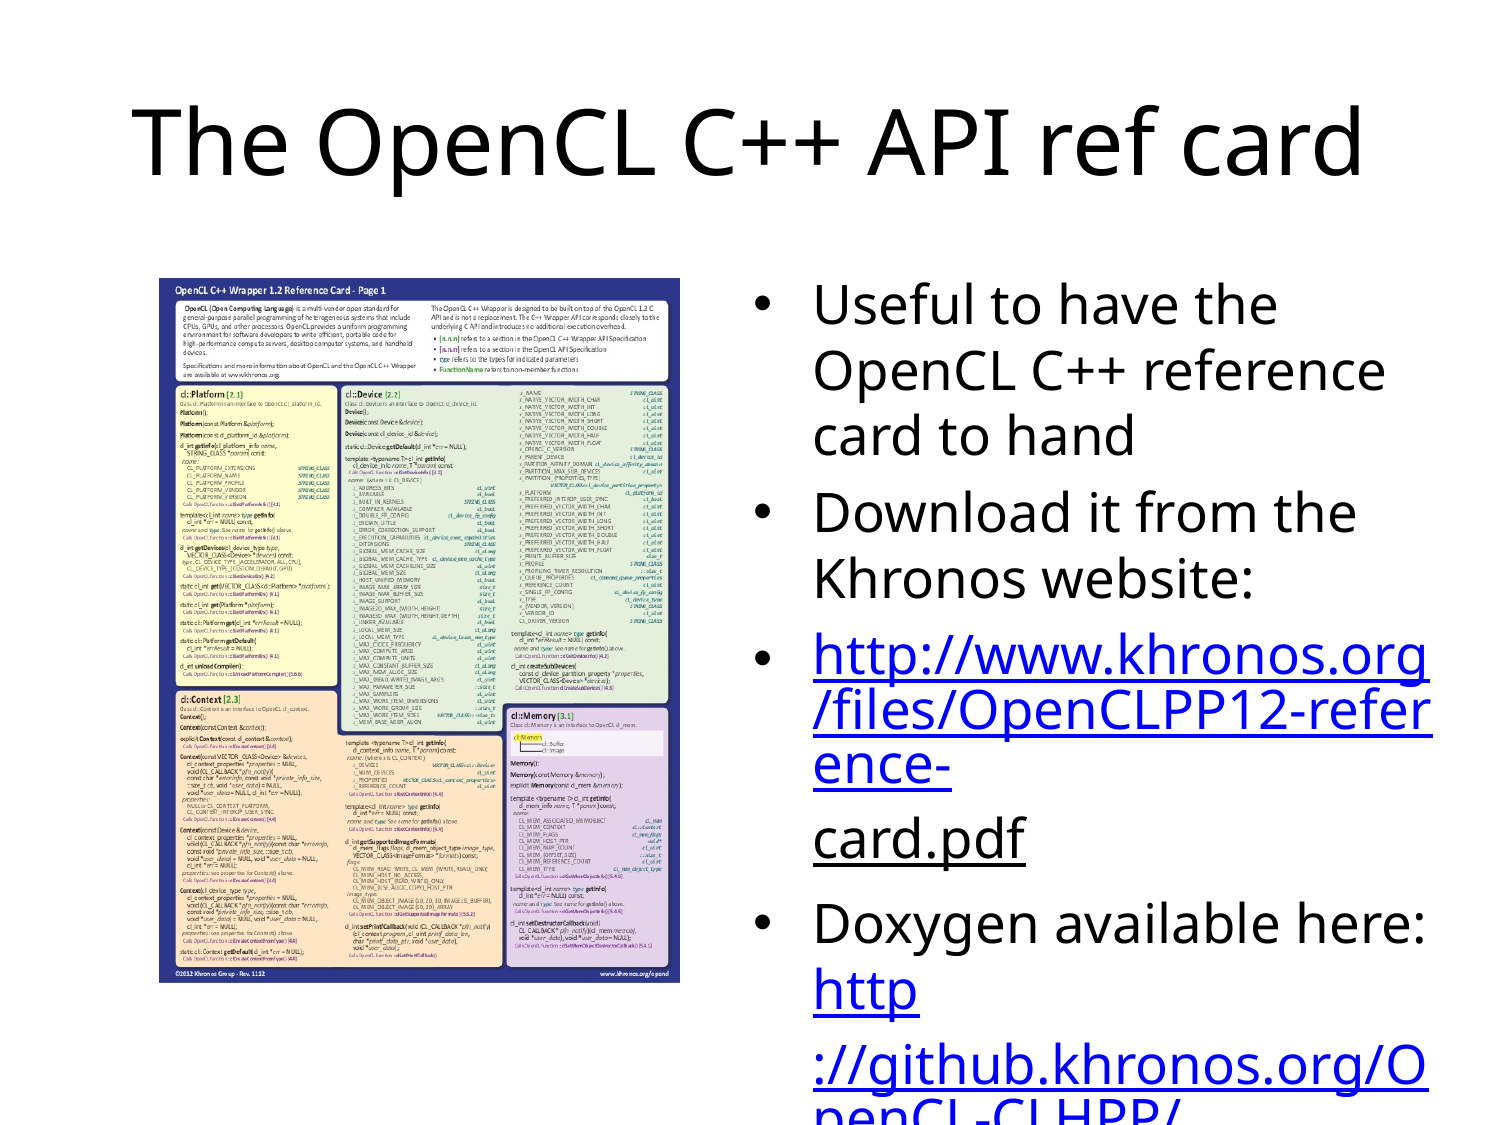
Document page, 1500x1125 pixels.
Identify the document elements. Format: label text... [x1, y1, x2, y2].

title The OpenCL C++ API ref card [75, 45, 1425, 233]
picture [159, 278, 680, 984]
list Useful to have the OpenCL C++ reference card to hand Download it from the Khronos website: http://www.khronos.org/files/OpenCLPP12-reference-card.pdf Doxygen available here: http://github.khronos.org/OpenCL-CLHPP/ [738, 262, 1459, 1005]
